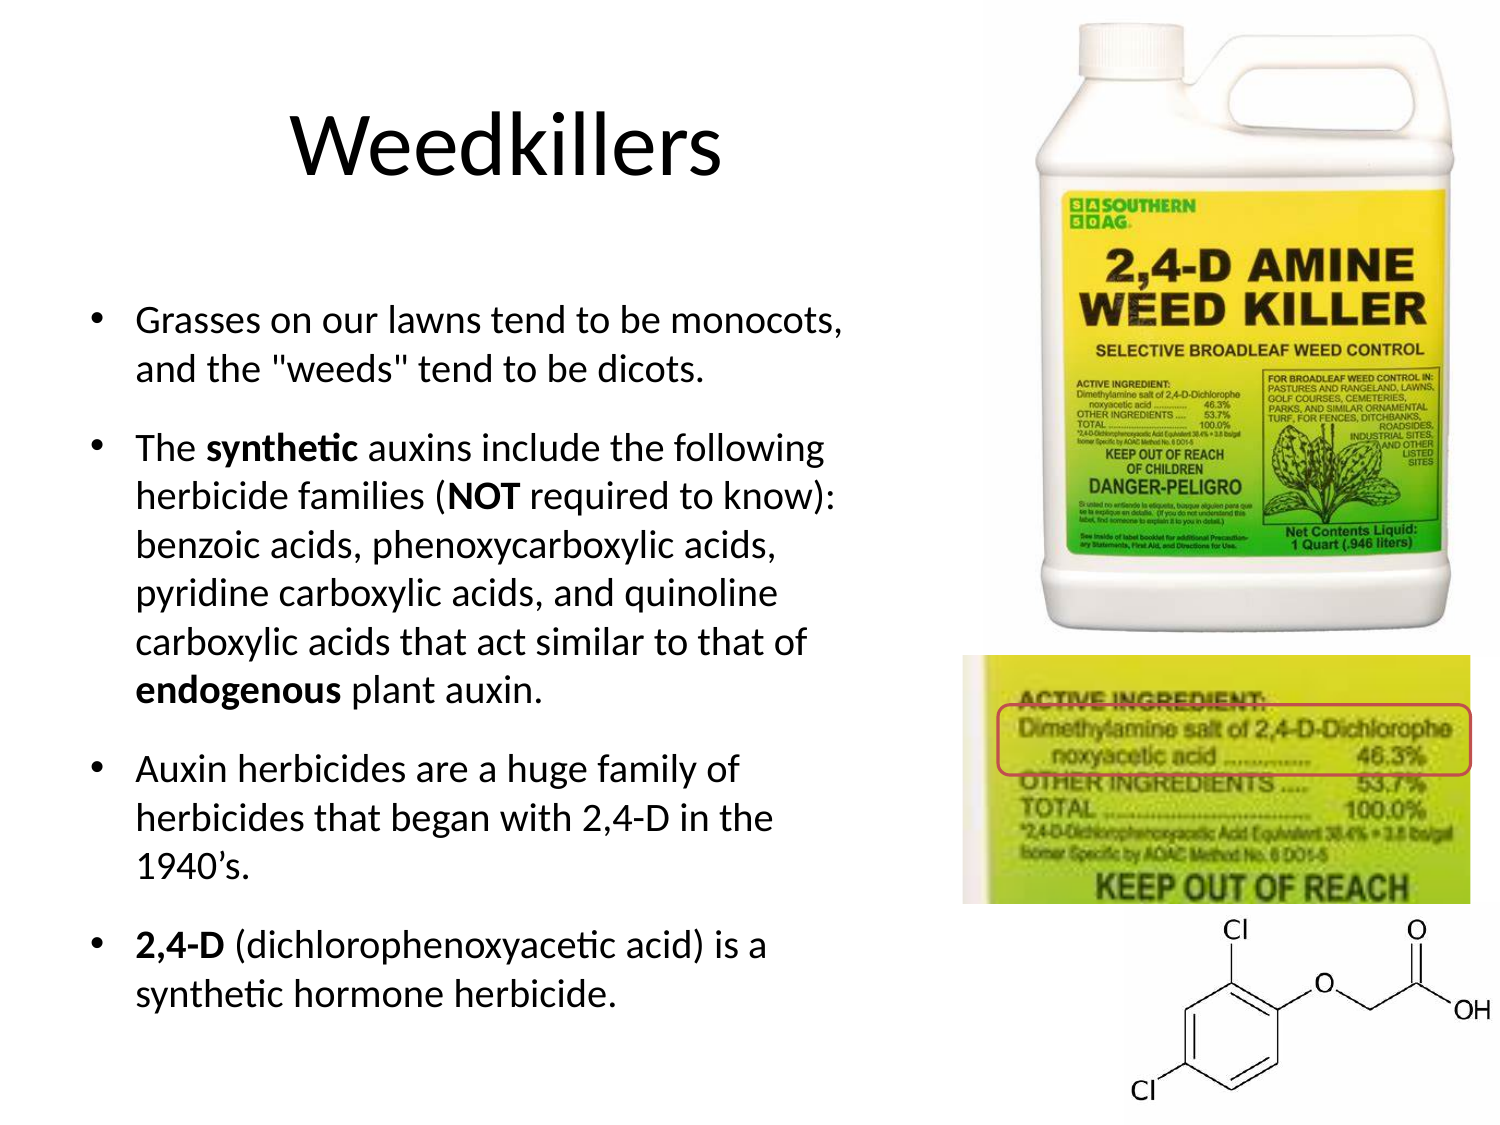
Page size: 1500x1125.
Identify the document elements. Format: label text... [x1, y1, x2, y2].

picture [962, 0, 1500, 1125]
list Grasses on our lawns tend to be monocots, and the "weeds" tend to be dicots. The synthetic auxins include the following herbicide families (NOT required to know): benzoic acids, phenoxycarboxylic acids, pyridine carboxylic acids, and quinoline carboxylic acids that act similar to that of endogenous plant auxin. Auxin herbicides are a huge family of herbicides that began with 2,4-D in the 1940’s. 2,4-D (dichlorophenoxyacetic acid) is a synthetic hormone herbicide. [75, 285, 890, 1029]
title Weedkillers [75, 45, 939, 233]
